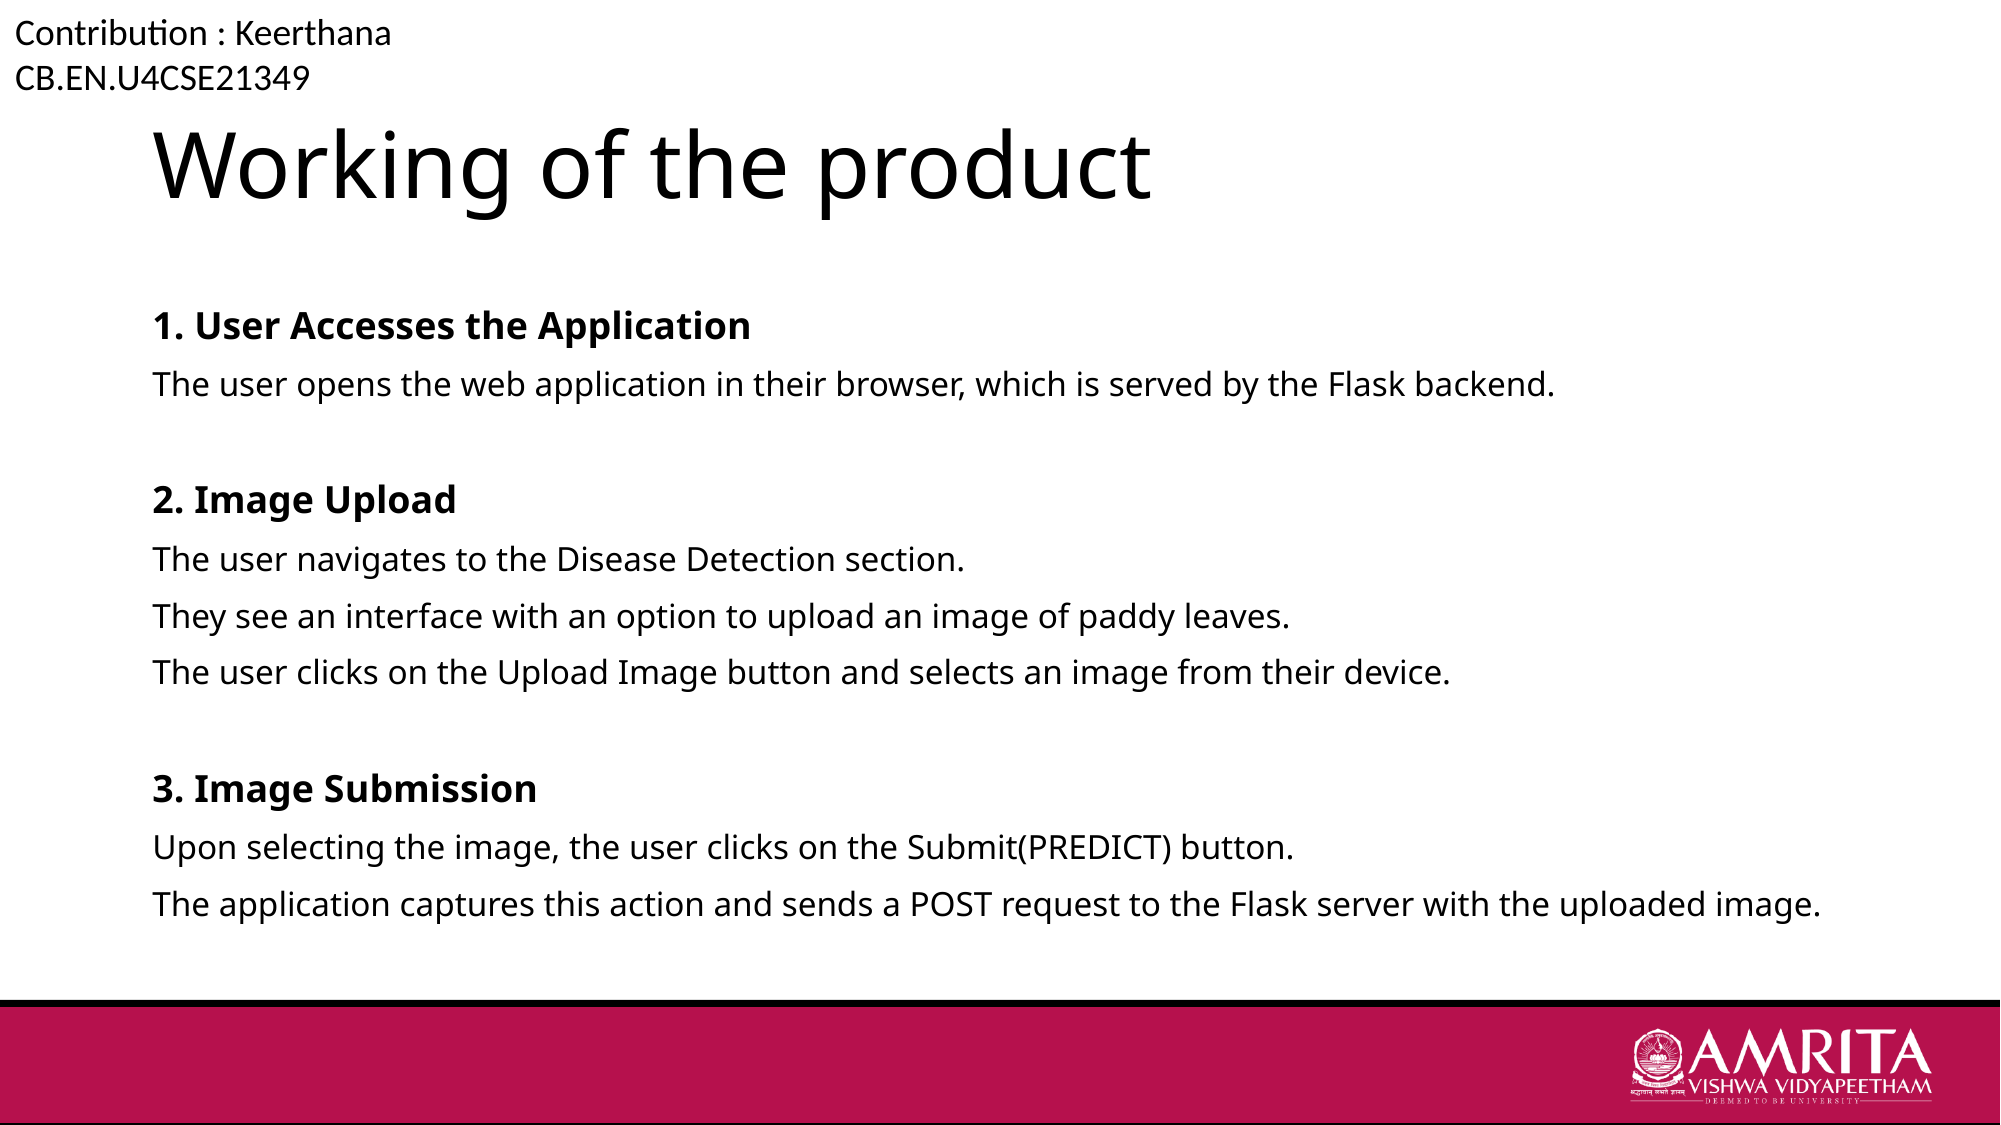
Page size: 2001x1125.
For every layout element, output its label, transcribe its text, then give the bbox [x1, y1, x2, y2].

list 1. User Accesses the Application The user opens the web application in their browser, which is served by the Flask backend. 2. Image Upload The user navigates to the Disease Detection section. They see an interface with an option to upload an image of paddy leaves. The user clicks on the Upload Image button and selects an image from their device. 3. Image Submission Upon selecting the image, the user clicks on the Submit(PREDICT) button. The application captures this action and sends a POST request to the Flask server with the uploaded image. [137, 299, 1863, 1014]
title Working of the product [137, 59, 1863, 278]
text_box Contribution : Keerthana CB.EN.U4CSE21349​ [0, 0, 451, 106]
picture [1622, 1011, 1940, 1113]
